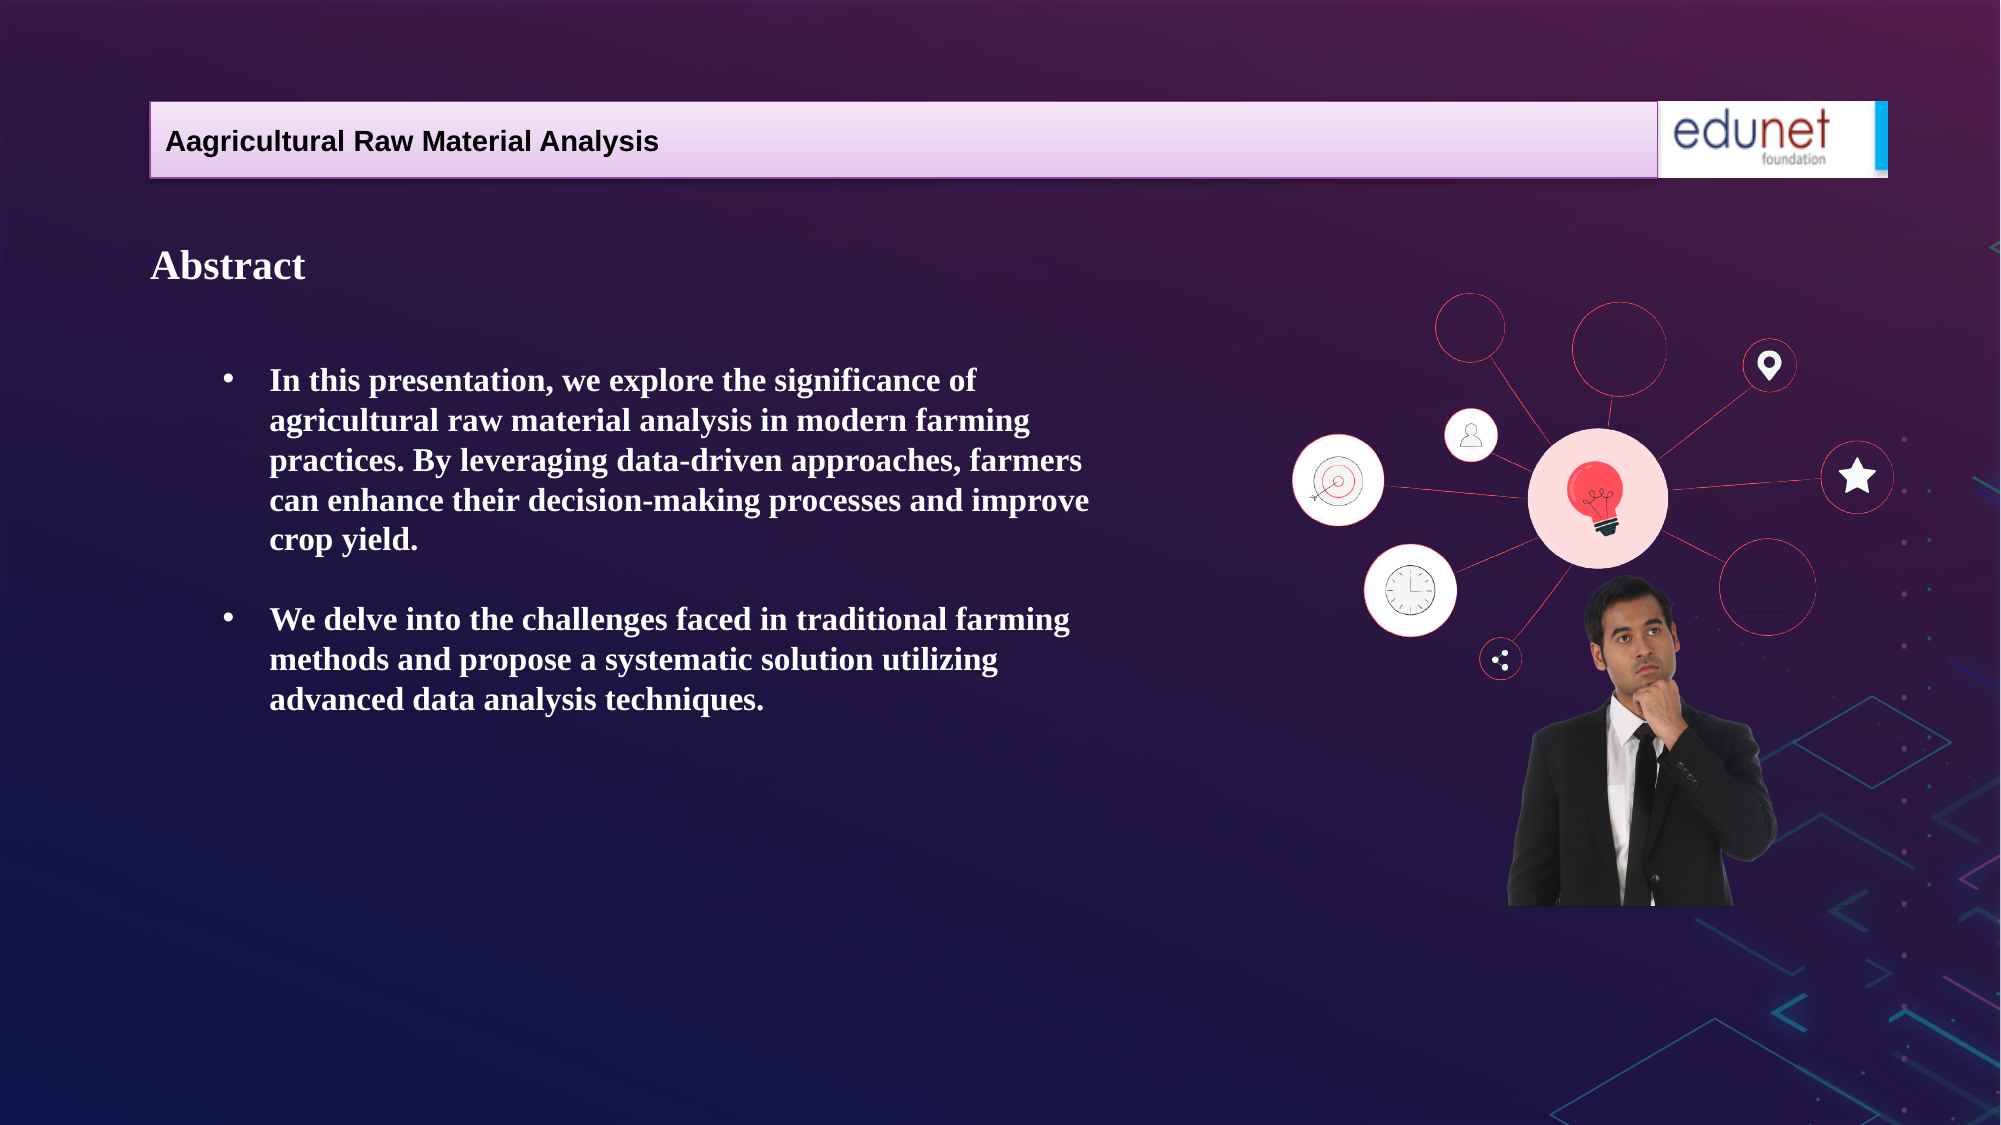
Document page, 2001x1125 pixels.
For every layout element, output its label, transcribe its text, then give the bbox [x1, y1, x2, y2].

text_box Abstract [149, 249, 300, 304]
text_box Aagricultural Raw Material Analysis [149, 101, 1655, 179]
text_box In this presentation, we explore the significance of agricultural raw material analysis in modern farming practices. By leveraging data-driven approaches, farmers can enhance their decision-making processes and improve crop yield. We delve into the challenges faced in traditional farming methods and propose a systematic solution utilizing advanced data analysis techniques. [132, 350, 1124, 725]
picture [1657, 101, 1888, 179]
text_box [1264, 276, 1920, 931]
